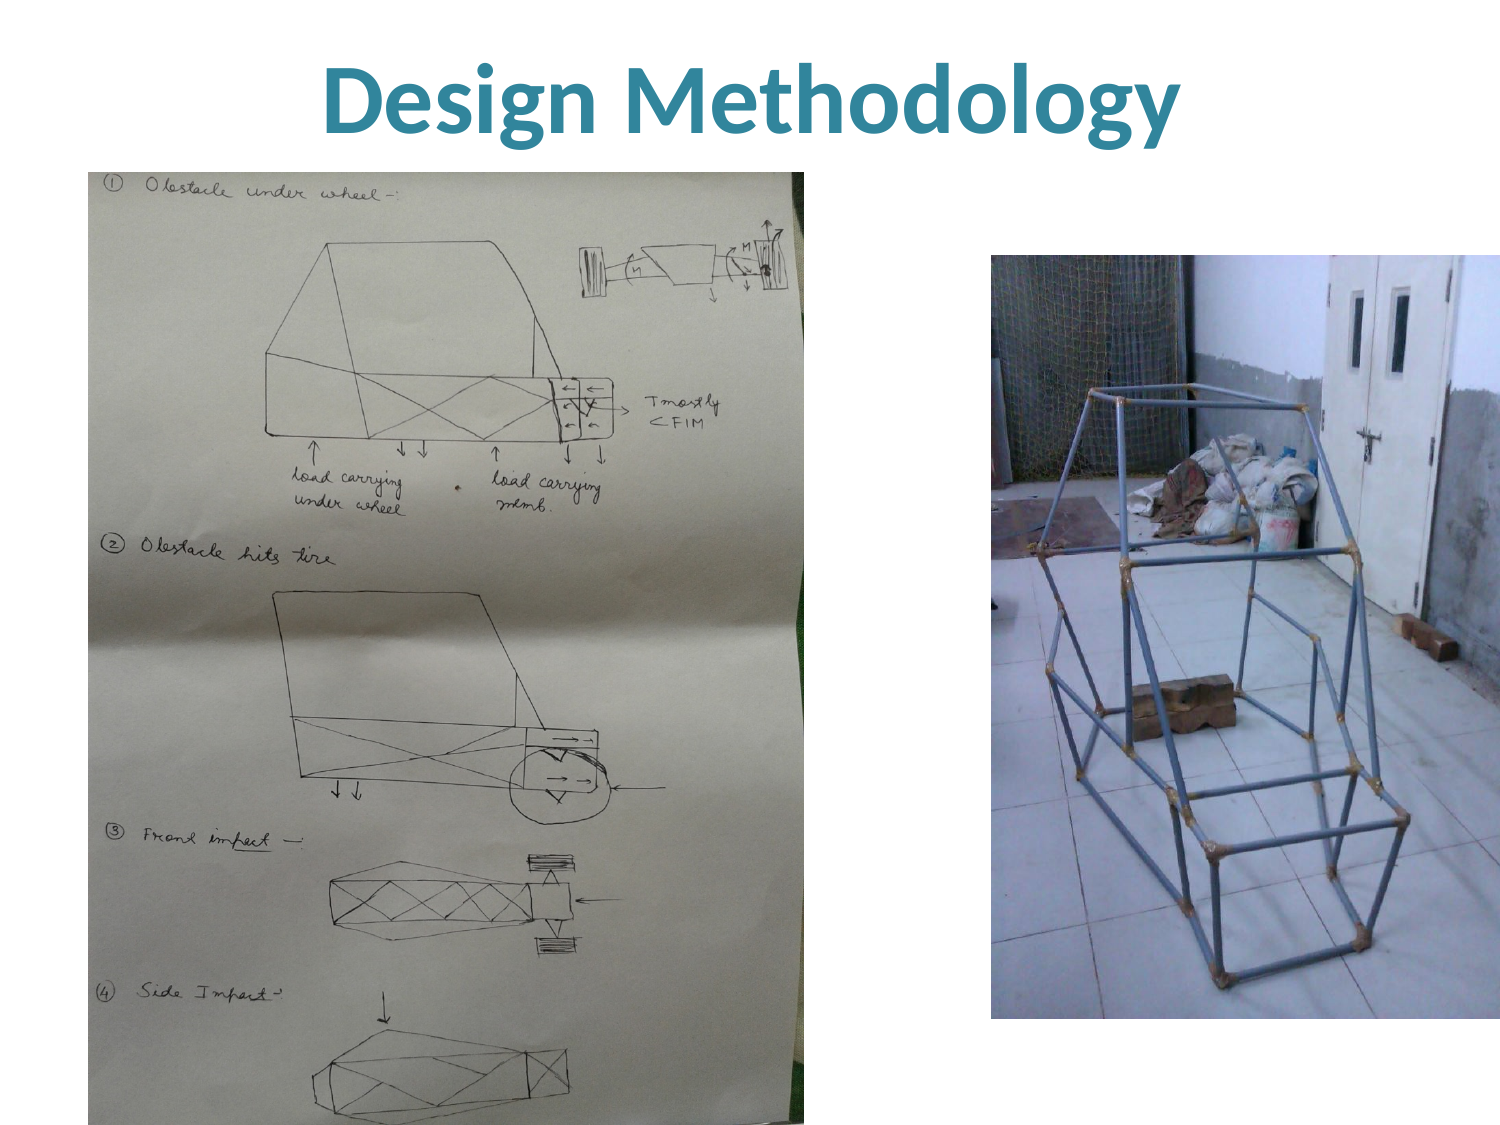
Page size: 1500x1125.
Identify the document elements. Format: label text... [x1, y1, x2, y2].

picture [88, 171, 804, 1125]
picture [990, 255, 1500, 1019]
title Design Methodology [76, 0, 1427, 188]
